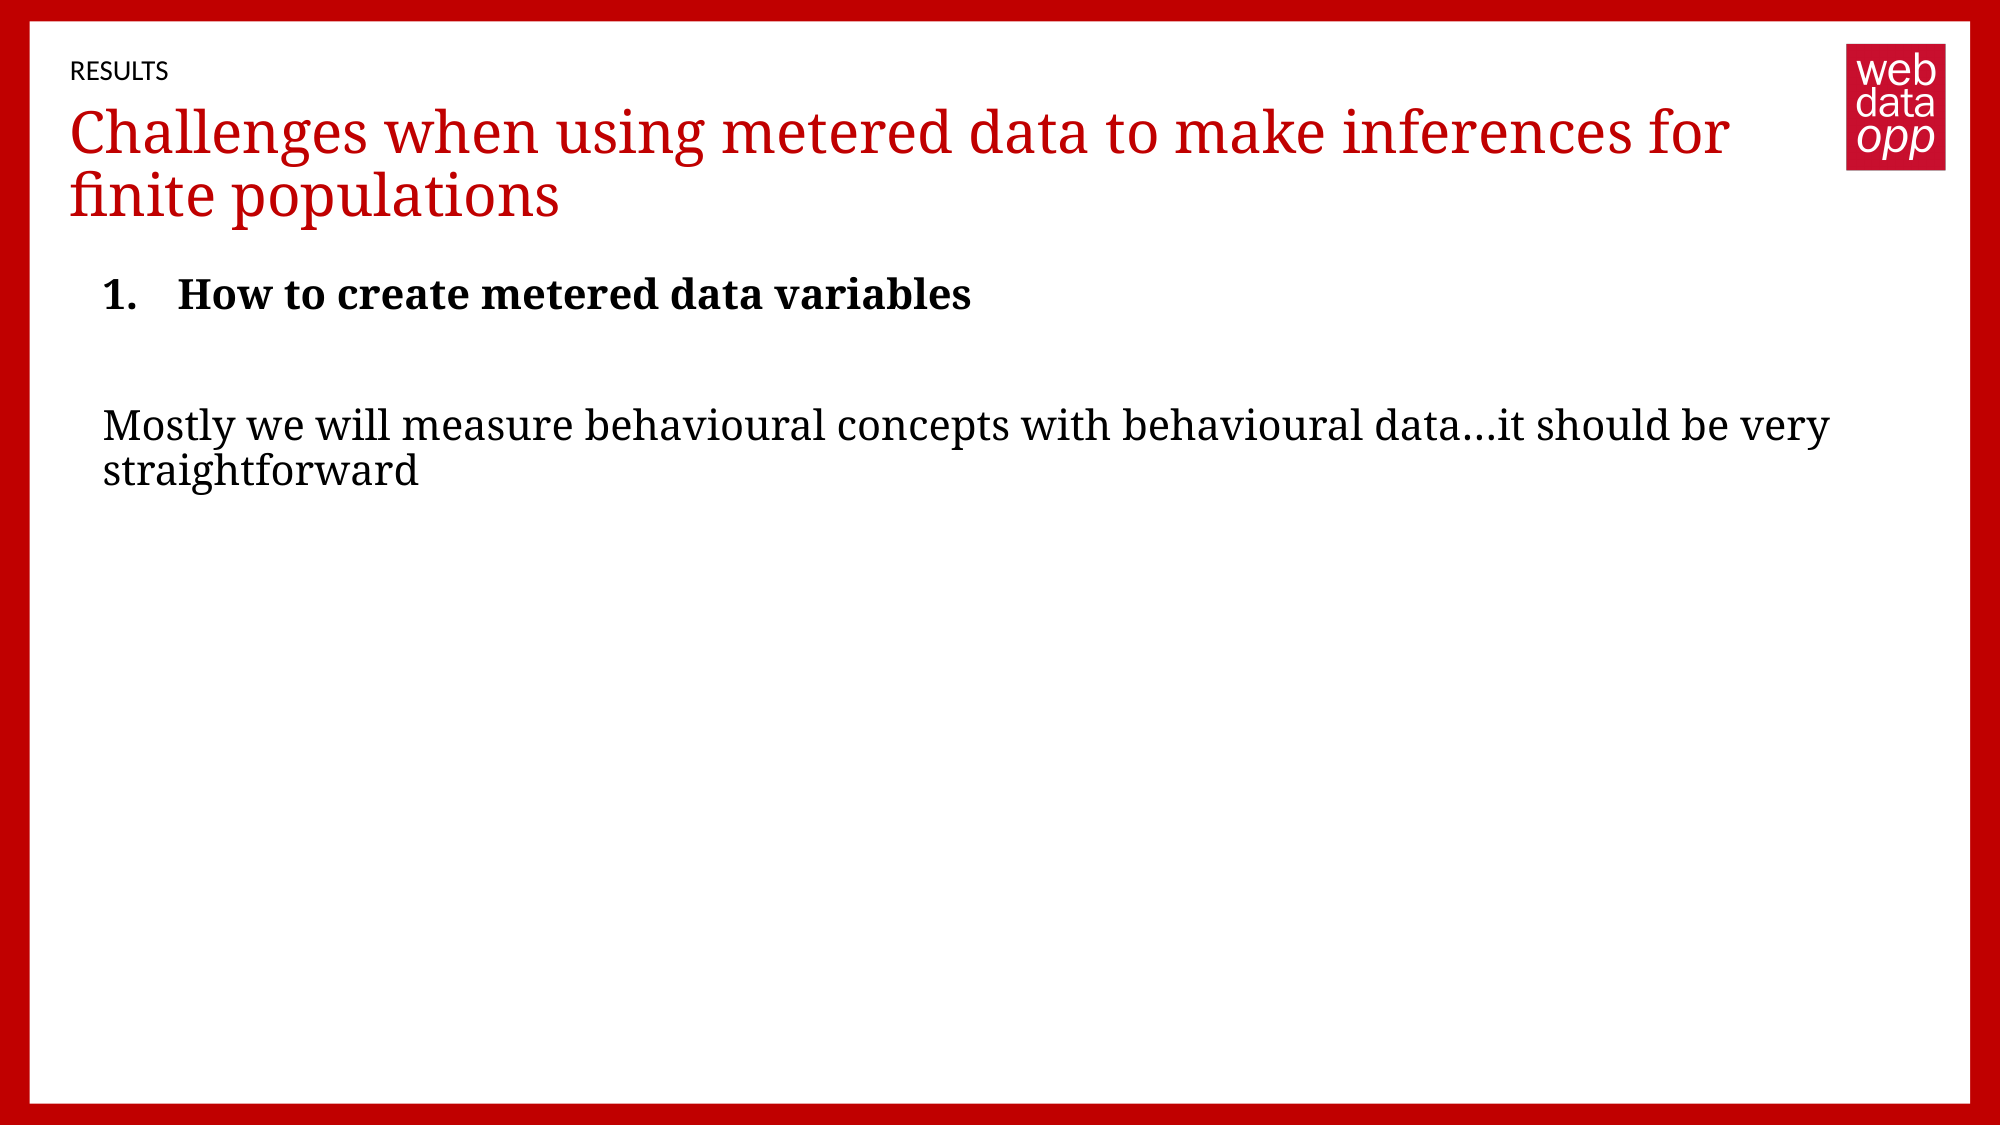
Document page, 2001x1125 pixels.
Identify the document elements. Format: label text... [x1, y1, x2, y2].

picture [1845, 42, 1948, 174]
list How to create metered data variables Mostly we will measure behavioural concepts with behavioural data…it should be very straightforward [87, 265, 1913, 1047]
list RESULTS [54, 48, 1747, 95]
title Challenges when using metered data to make inferences for finite populations [54, 130, 1807, 202]
